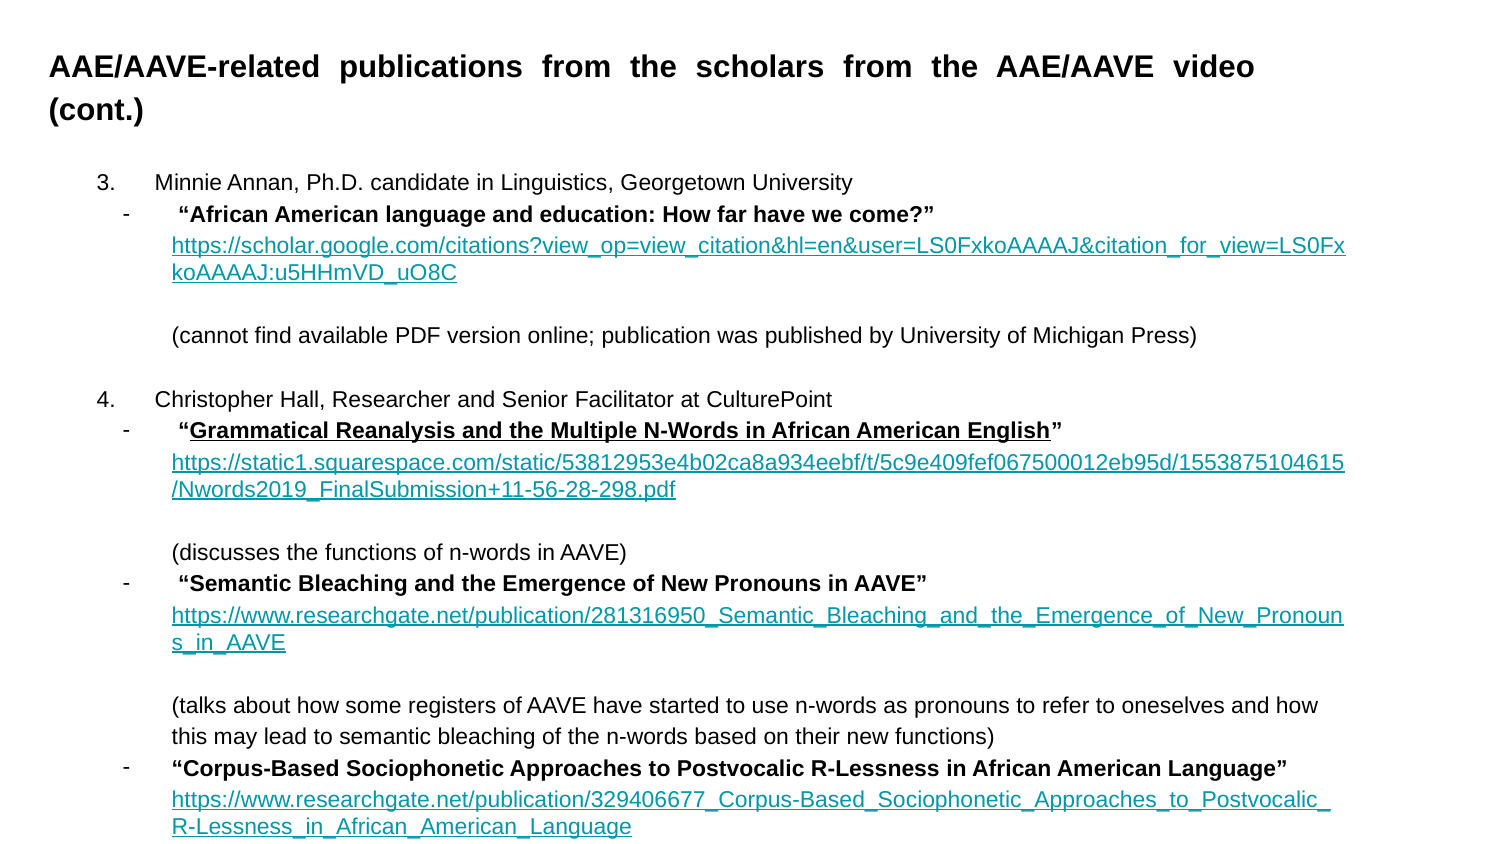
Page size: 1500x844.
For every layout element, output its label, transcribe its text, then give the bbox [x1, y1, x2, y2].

text_box AAE/AAVE-related publications from the scholars from the AAE/AAVE video (cont.) [33, 25, 1272, 142]
text_box 3. Minnie Annan, Ph.D. candidate in Linguistics, Georgetown University “African American language and education: How far have we come?” https://scholar.google.com/citations?view_op=view_citation&hl=en&user=LS0FxkoAAAAJ&citation_for_view=LS0FxkoAAAAJ:u5HHmVD_uO8C (cannot find available PDF version online; publication was published by University of Michigan Press) 4. Christopher Hall, Researcher and Senior Facilitator at CulturePoint “Grammatical Reanalysis and the Multiple N-Words in African American English” https://static1.squarespace.com/static/53812953e4b02ca8a934eebf/t/5c9e409fef067500012eb95d/1553875104615/Nwords2019_FinalSubmission+11-56-28-298.pdf (discusses the functions of n-words in AAVE) “Semantic Bleaching and the Emergence of New Pronouns in AAVE” https://www.researchgate.net/publication/281316950_Semantic_Bleaching_and_the_Emergence_of_New_Pronouns_in_AAVE (talks about how some registers of AAVE have started to use n-words as pronouns to refer to oneselves and how this may lead to semantic bleaching of the n-words based on their new functions) “Corpus-Based Sociophonetic Approaches to Postvocalic R-Lessness in African American Language” https://www.researchgate.net/publication/329406677_Corpus-Based_Sociophonetic_Approaches_to_Postvocalic_R-Lessness_in_African_American_Language (discusses the r-lessness after vowels in AAL from sociophonetic aspects) [81, 148, 1362, 842]
